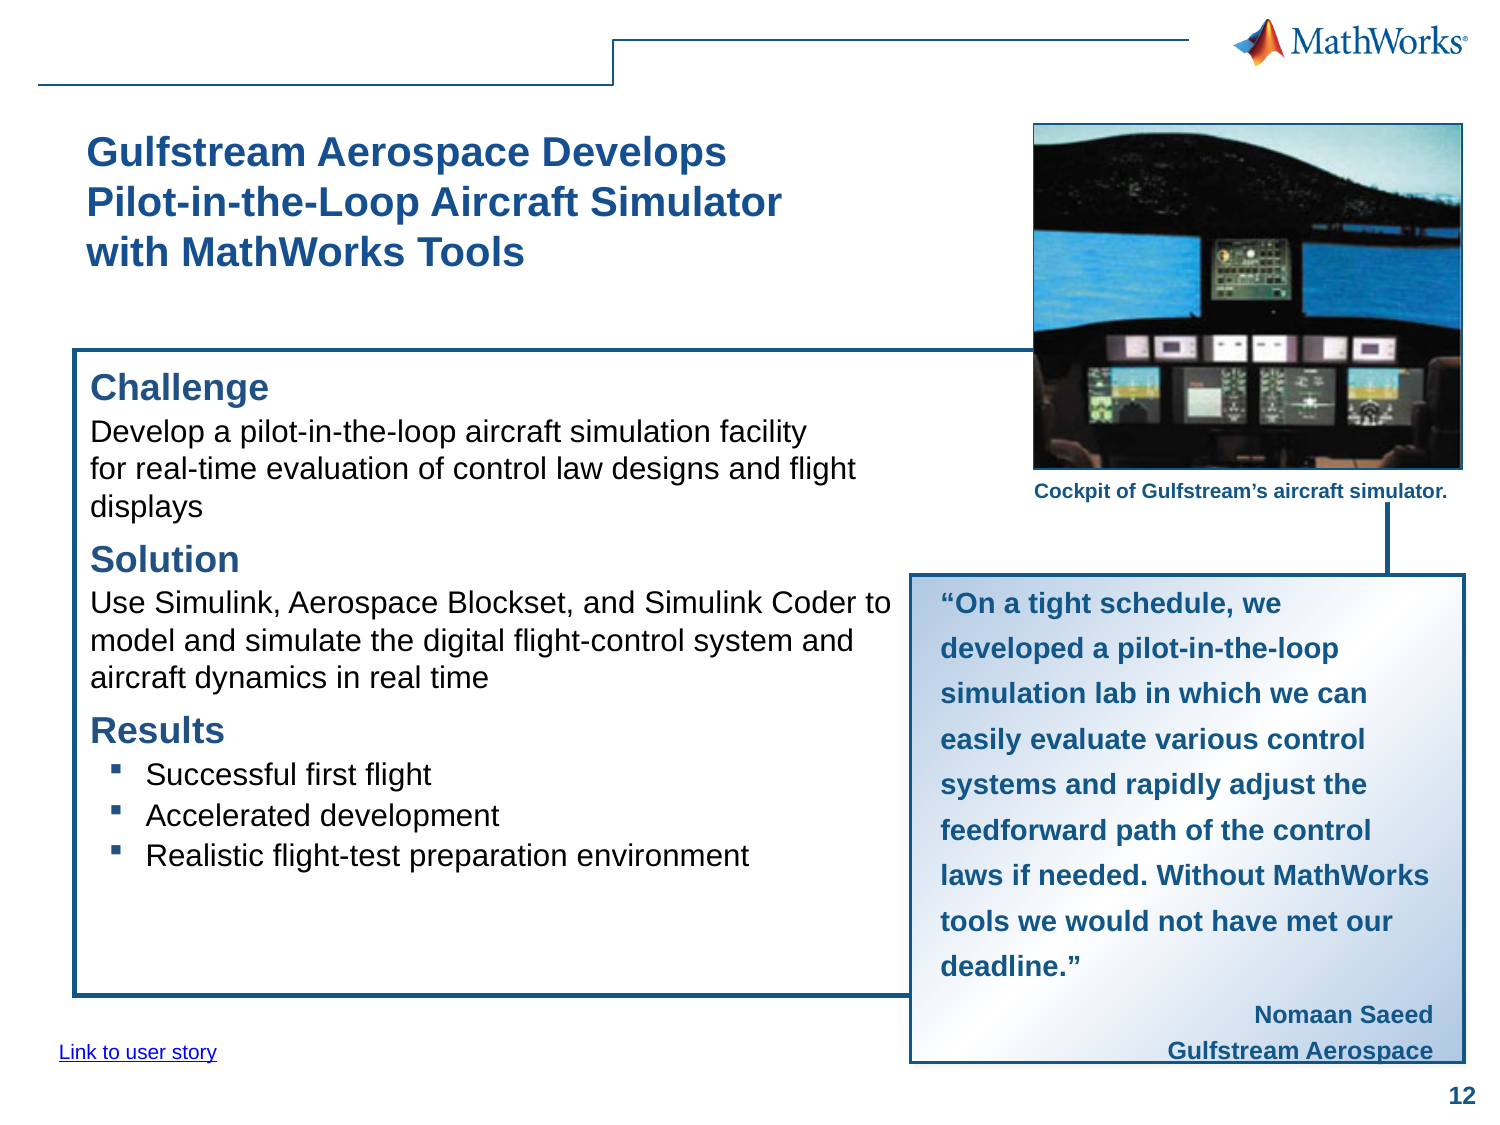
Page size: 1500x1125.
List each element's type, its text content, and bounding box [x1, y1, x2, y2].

text_box Gulfstream Aerospace Develops Pilot-in-the-Loop Aircraft Simulator with MathWorks Tools [86, 125, 984, 300]
text_box “On a tight schedule, we developed a pilot-in-the-loop simulation lab in which we can easily evaluate various control systems and rapidly adjust the feedforward path of the control laws if needed. Without MathWorks tools we would not have met our deadline.” Nomaan Saeed Gulfstream Aerospace [910, 575, 1464, 1063]
text_box Link to user story [44, 1030, 253, 1071]
text_box [74, 349, 1388, 996]
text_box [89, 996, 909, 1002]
picture [1226, 7, 1483, 78]
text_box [1033, 124, 1472, 503]
